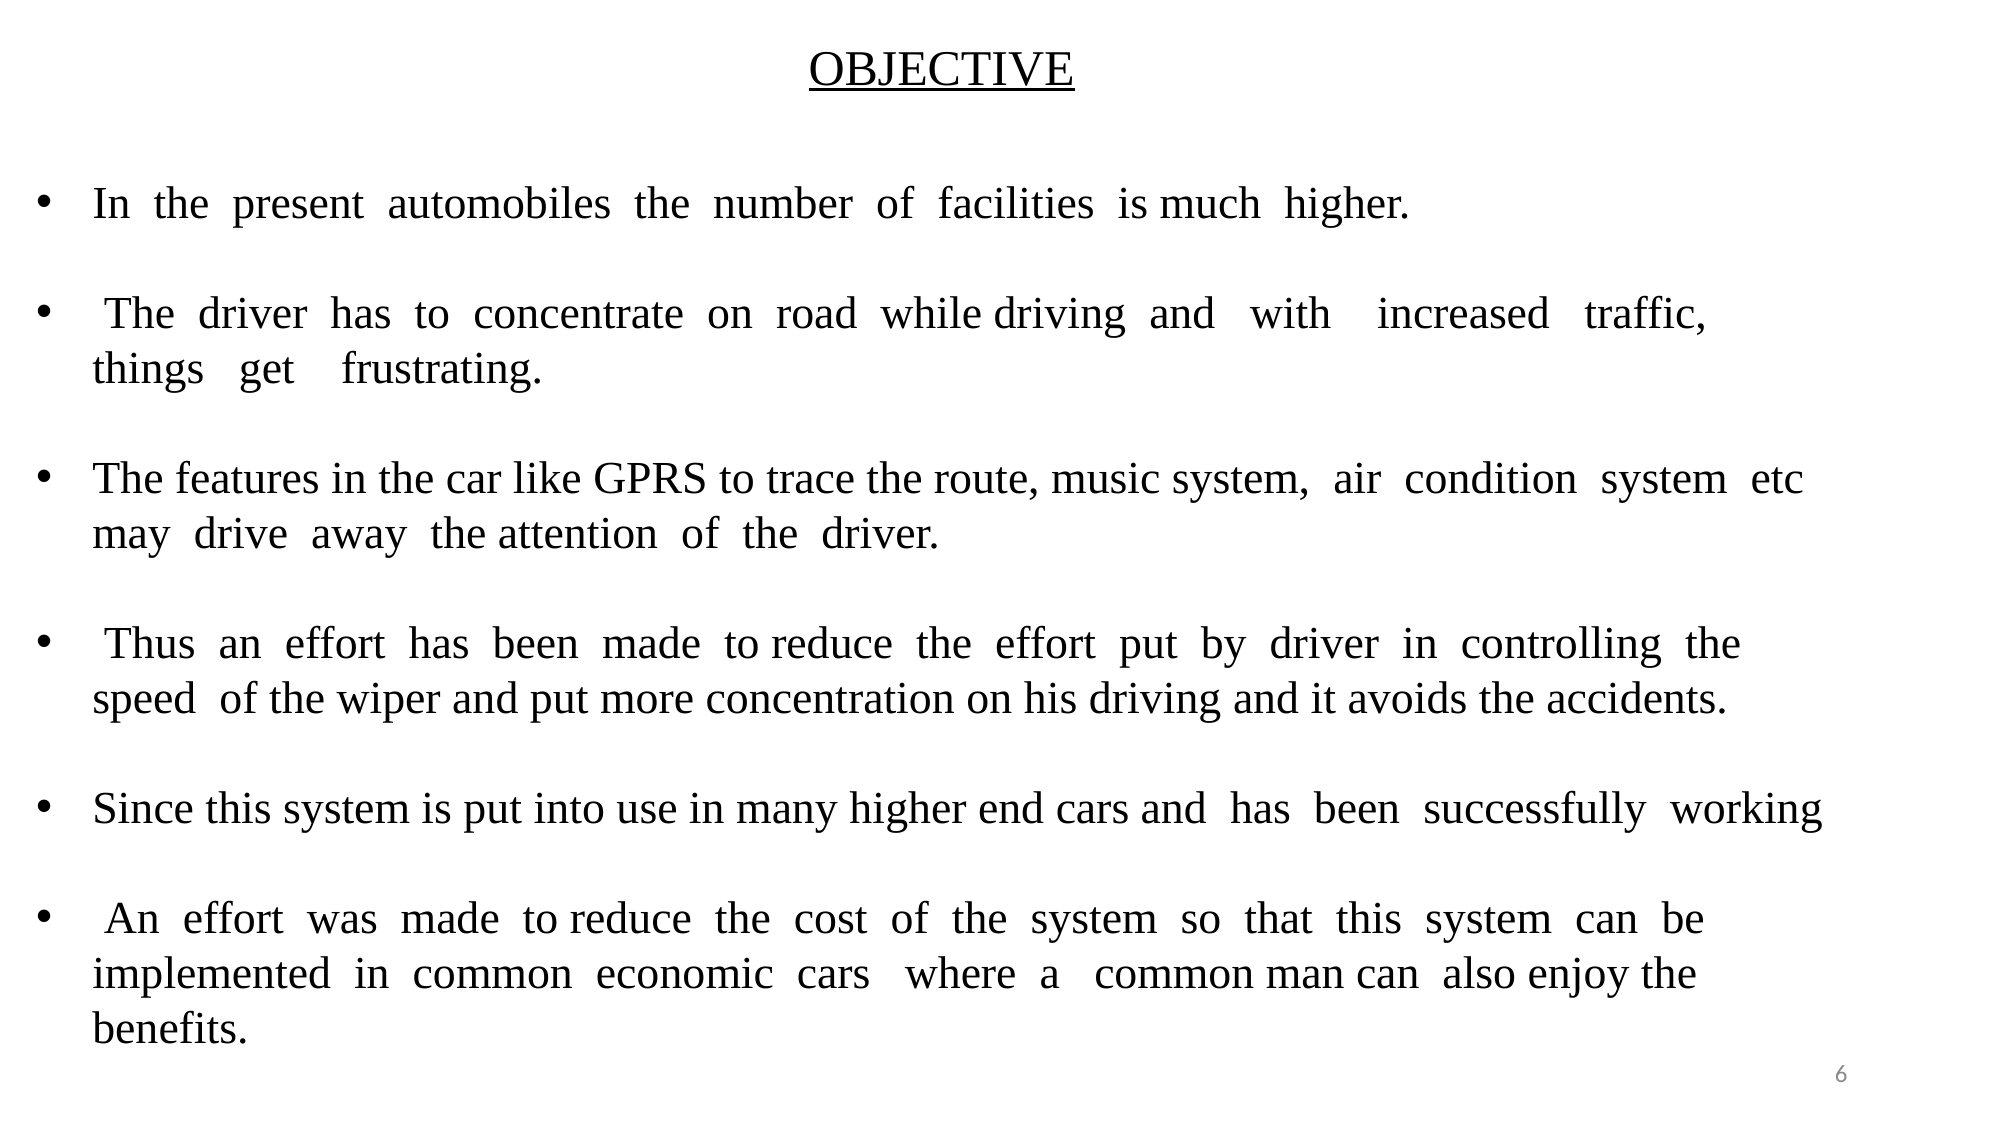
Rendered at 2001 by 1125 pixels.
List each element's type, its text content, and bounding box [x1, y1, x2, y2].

text_box In the present automobiles the number of facilities is much higher. The driver has to concentrate on road while driving and with increased traffic, things get frustrating. The features in the car like GPRS to trace the route, music system, air condition system etc may drive away the attention of the driver. Thus an effort has been made to reduce the effort put by driver in controlling the speed of the wiper and put more concentration on his driving and it avoids the accidents. Since this system is put into use in many higher end cars and has been successfully working An effort was made to reduce the cost of the system so that this system can be implemented in common economic cars where a common man can also enjoy the benefits. [21, 165, 1863, 1061]
slide_number 6 [1412, 1061, 1863, 1103]
text_box OBJECTIVE [793, 27, 1090, 103]
